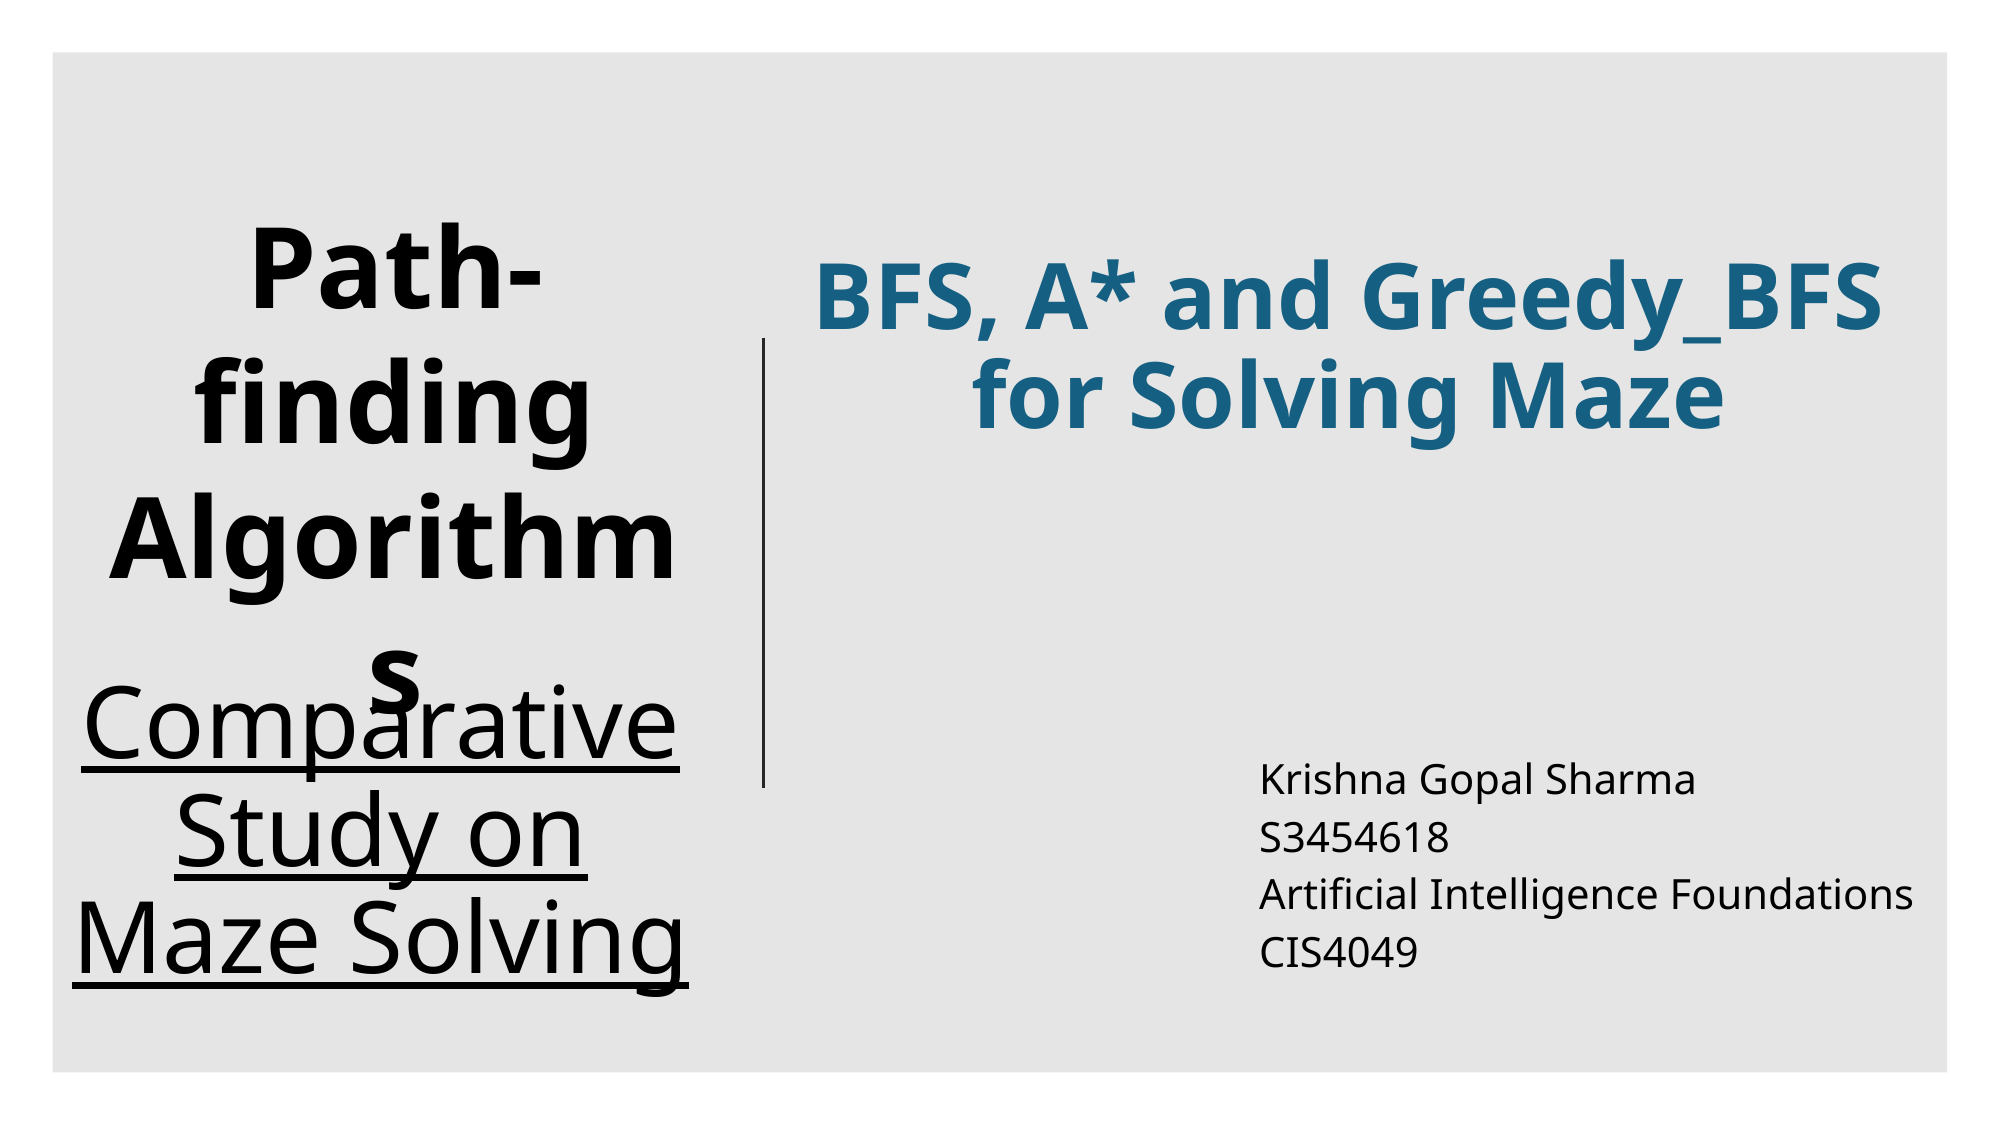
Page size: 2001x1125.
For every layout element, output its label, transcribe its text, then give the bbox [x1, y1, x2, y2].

text_box [51, 51, 1949, 1074]
subtitle Comparative Study on Maze Solving [52, 534, 710, 1004]
title BFS, A* and Greedy_BFS for Solving Maze [781, 223, 1917, 476]
text_box Path-finding Algorithms [88, 188, 702, 744]
text_box Krishna Gopal Sharma S3454618 Artificial Intelligence Foundations CIS4049 [1244, 750, 1957, 1004]
